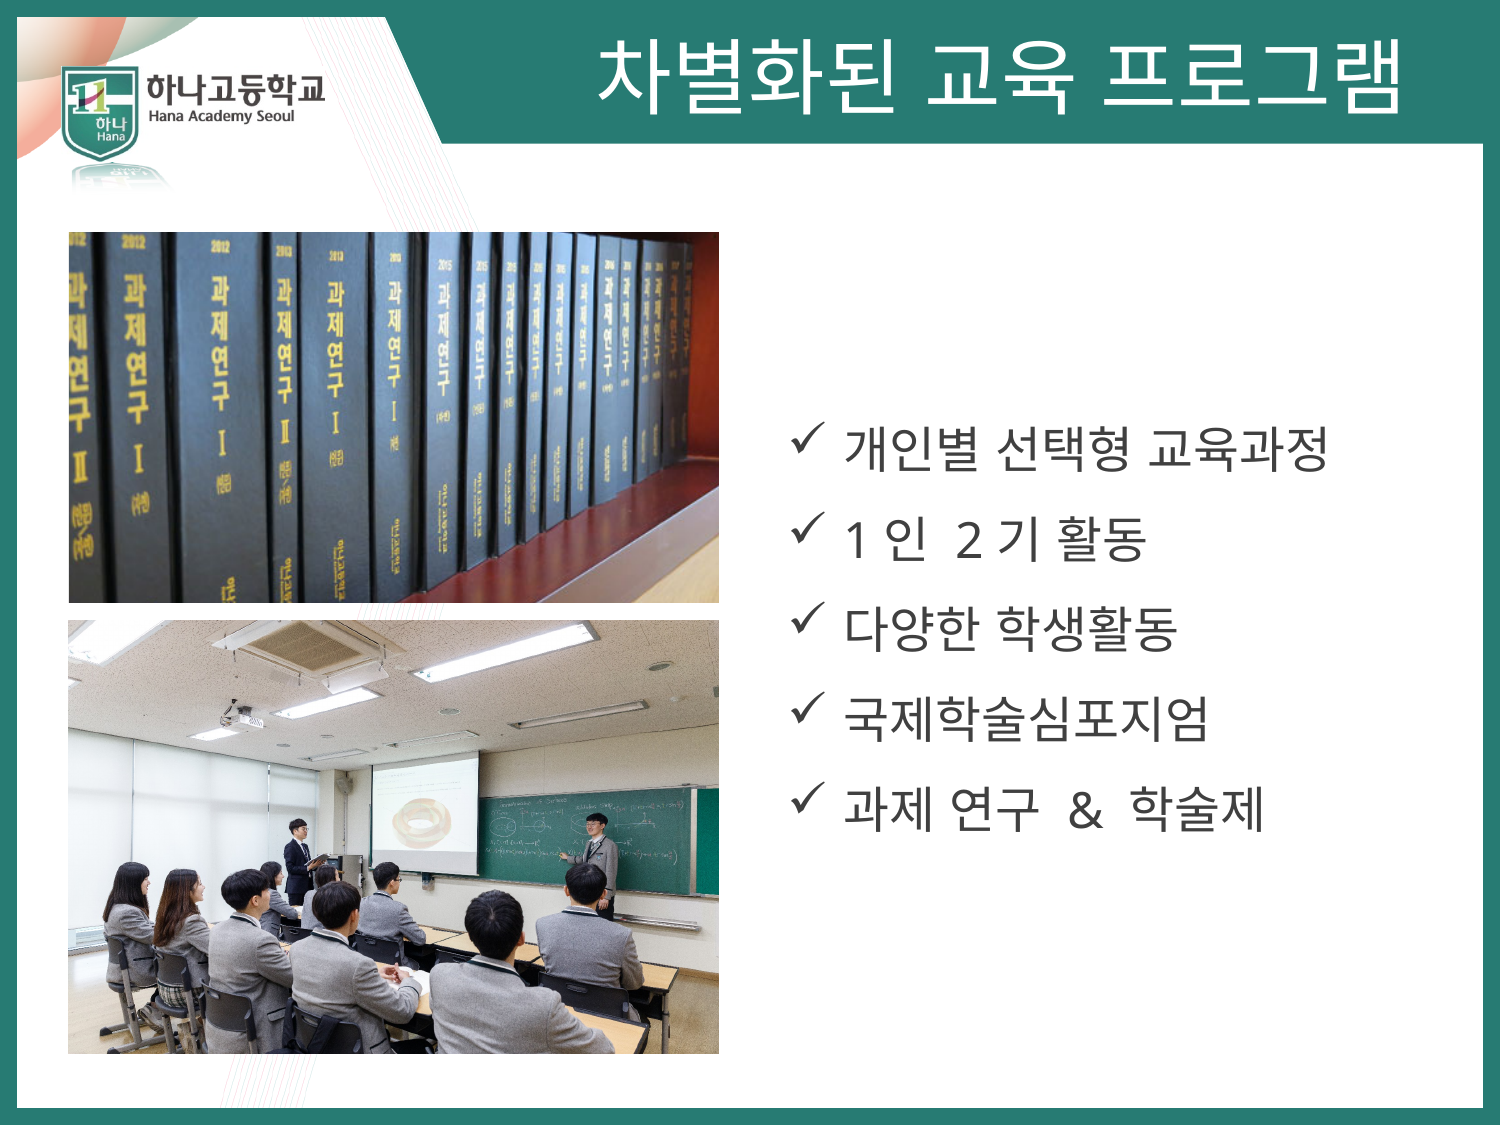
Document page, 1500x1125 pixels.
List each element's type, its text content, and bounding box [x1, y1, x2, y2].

picture [68, 620, 720, 1055]
text_box 개인별 선택형 교육과정 1인 2기 활동 다양한 학생활동 국제학술심포지엄 과제 연구 & 학술제 [772, 381, 1463, 843]
picture [68, 232, 720, 603]
picture [17, 17, 325, 211]
text_box 차별화된 교육 프로그램 [580, 18, 1422, 133]
